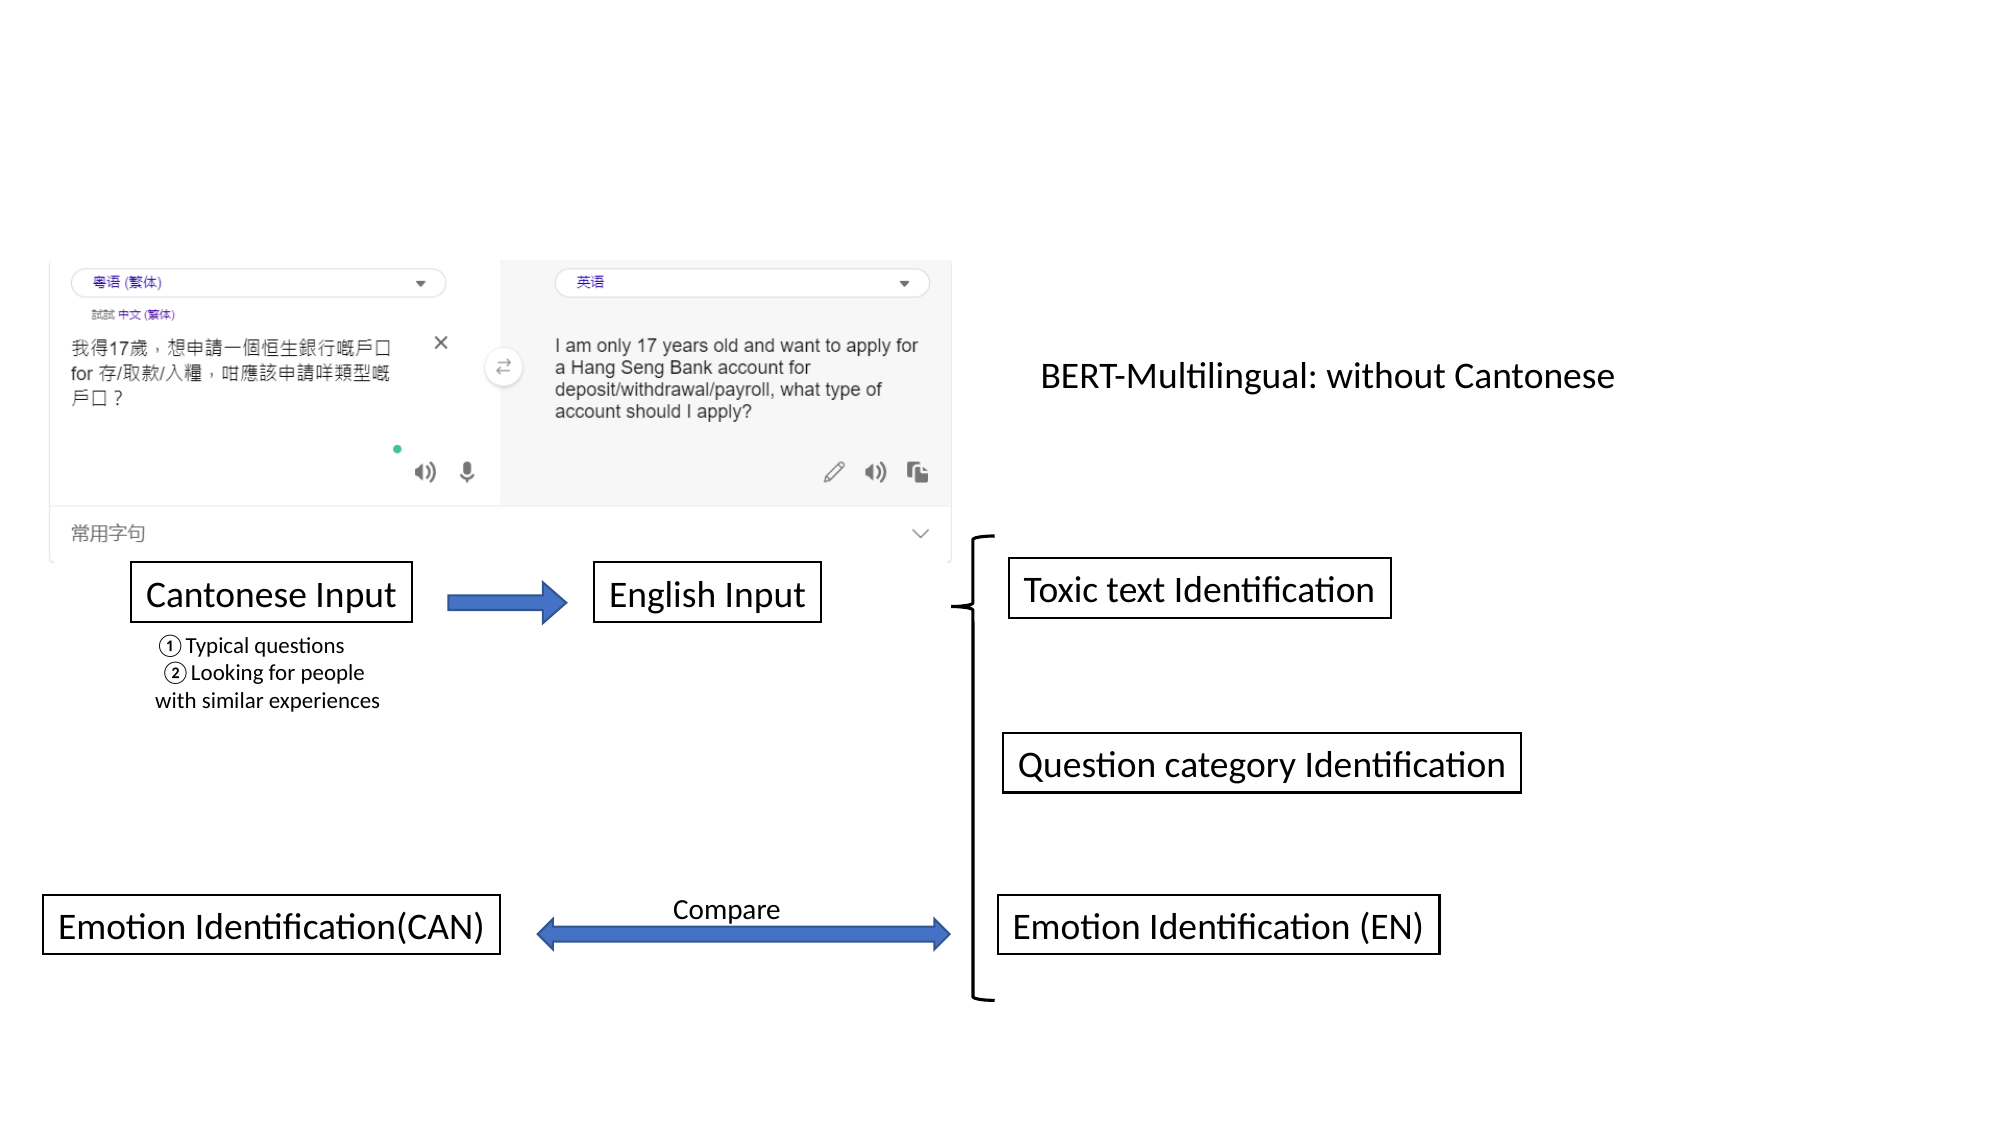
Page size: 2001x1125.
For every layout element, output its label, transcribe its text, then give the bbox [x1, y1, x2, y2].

text_box [536, 916, 952, 952]
text_box BERT-Multilingual: without Cantonese [1025, 343, 1631, 404]
text_box English Input [593, 563, 822, 623]
text_box Question category Identification [1002, 732, 1522, 794]
text_box [447, 580, 568, 626]
picture [47, 260, 952, 563]
text_box [951, 535, 995, 1001]
text_box Emotion Identification(CAN) [42, 894, 501, 955]
text_box Toxic text Identification [1008, 557, 1392, 619]
text_box Cantonese Input [130, 563, 413, 623]
text_box Compare [658, 882, 796, 933]
text_box Emotion Identification (EN) [997, 894, 1441, 955]
text_box ①Typical questions ②Looking for people with similar experiences [140, 623, 404, 721]
